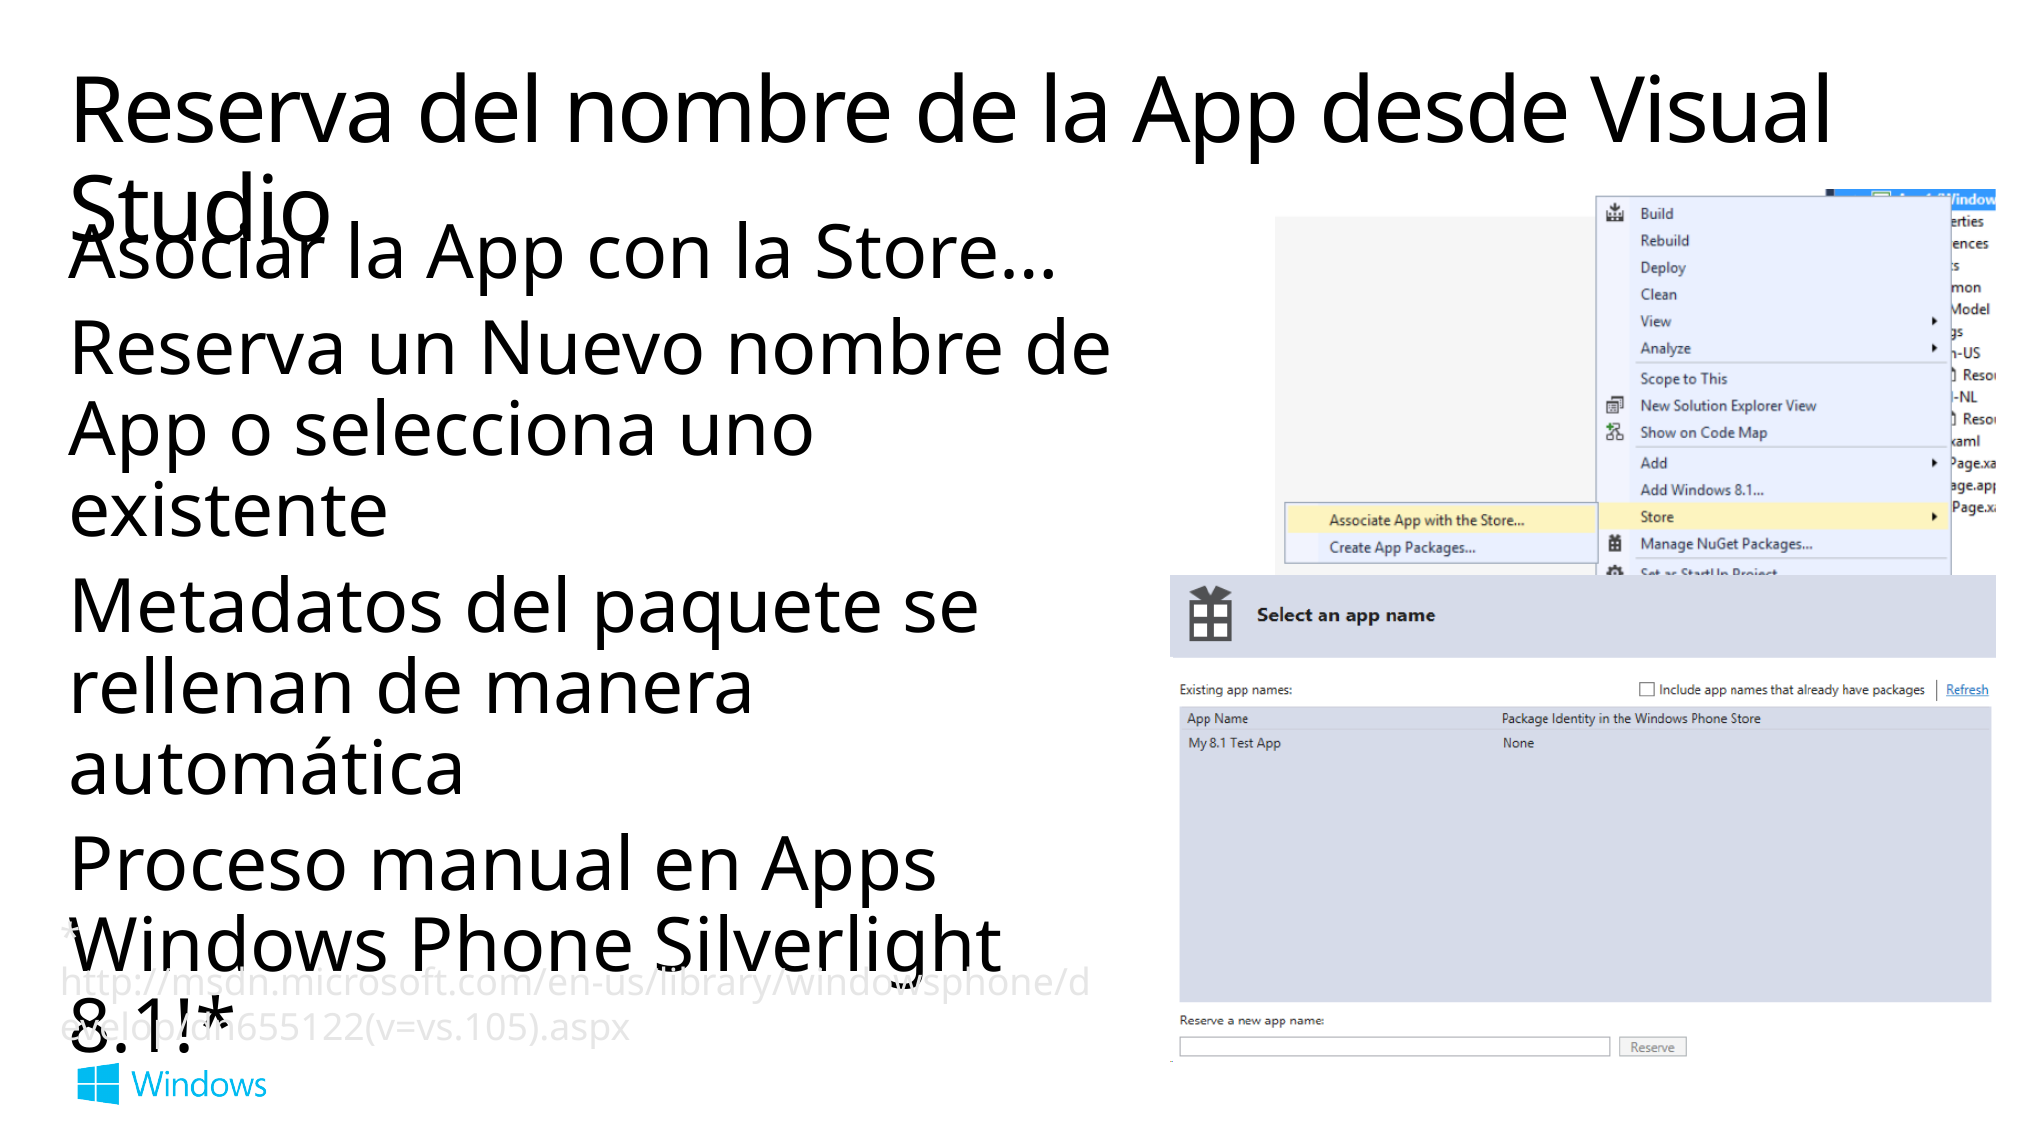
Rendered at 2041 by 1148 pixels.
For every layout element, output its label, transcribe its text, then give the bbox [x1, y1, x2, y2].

list Asociar la App con la Store… Reserva un Nuevo nombre de App o selecciona uno existente Metadatos del paquete se rellenan de manera automática Proceso manual en Apps Windows Phone Silverlight 8.1!* [45, 198, 1171, 857]
picture [61, 1056, 289, 1123]
text_box * http://msdn.microsoft.com/en-us/library/windowsphone/develop/dn655122(v=vs.105).aspx [45, 905, 1108, 1056]
title Reserva del nombre de la App desde Visual Studio [45, 48, 1996, 199]
picture [1170, 188, 1996, 1062]
